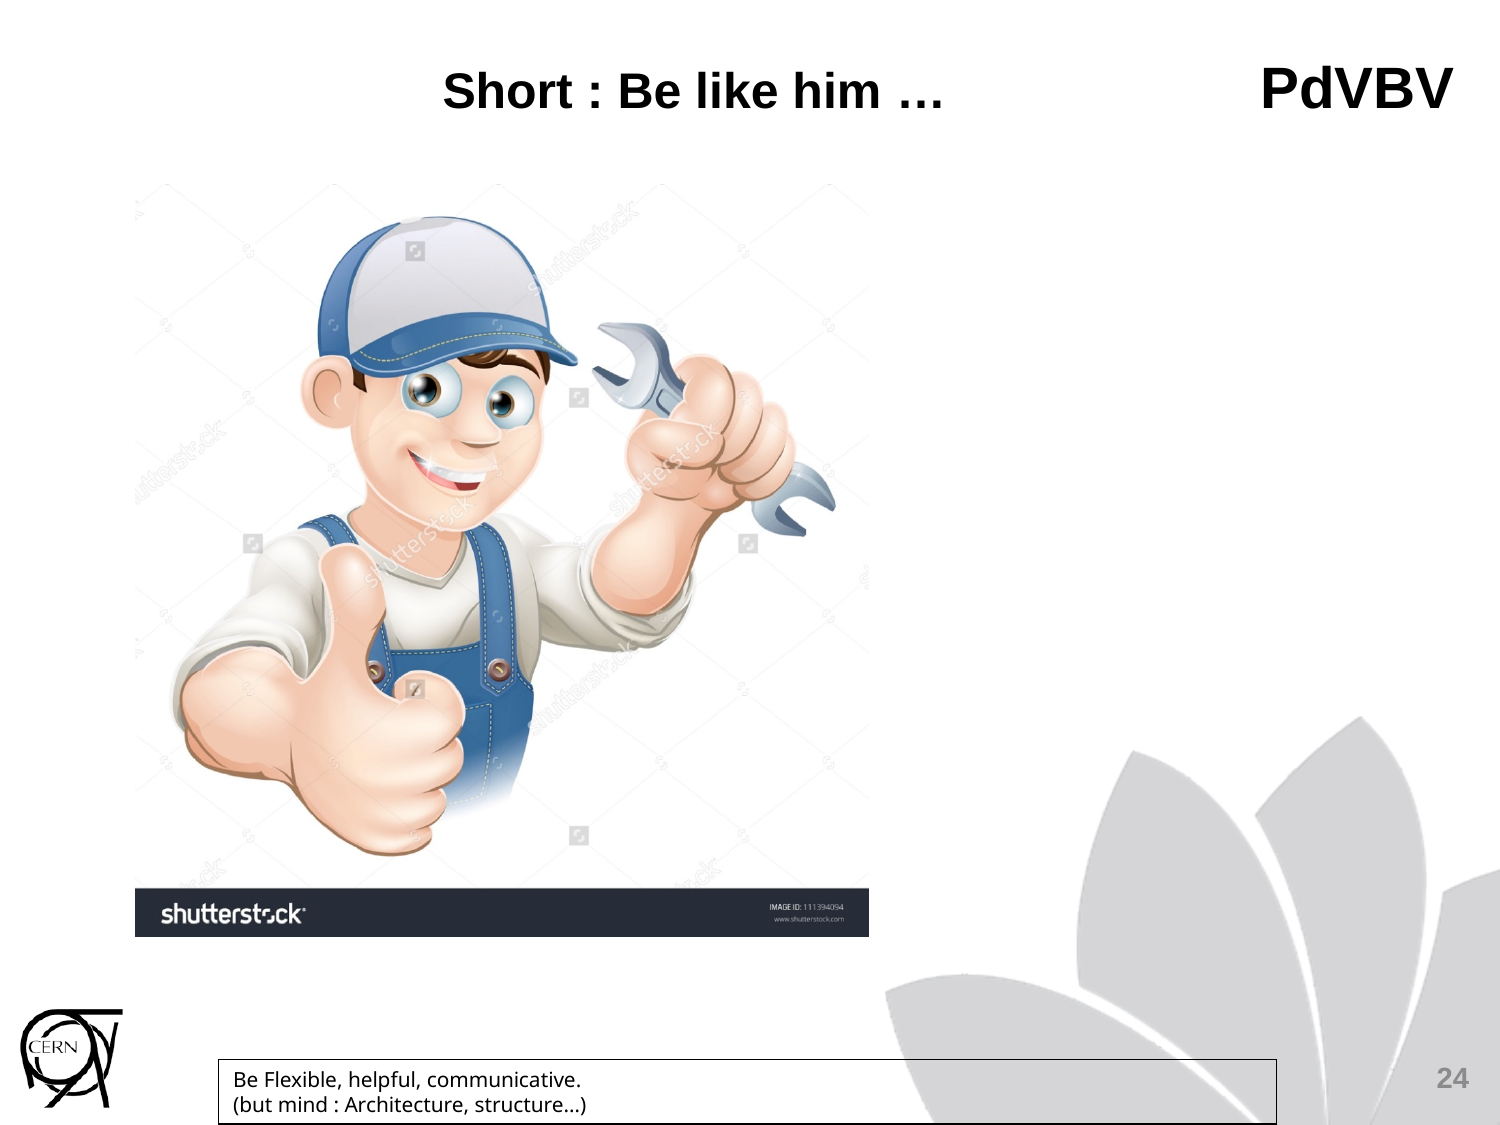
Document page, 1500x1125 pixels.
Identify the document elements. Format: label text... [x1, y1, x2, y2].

title Short : Be like him … [206, 42, 1182, 136]
picture [135, 184, 869, 937]
picture [17, 1004, 125, 1112]
picture [885, 716, 1500, 1125]
text_box Be Flexible, helpful, communicative. (but mind : Architecture, structure…) [218, 1059, 1277, 1124]
slide_number 24 [1399, 1046, 1484, 1107]
